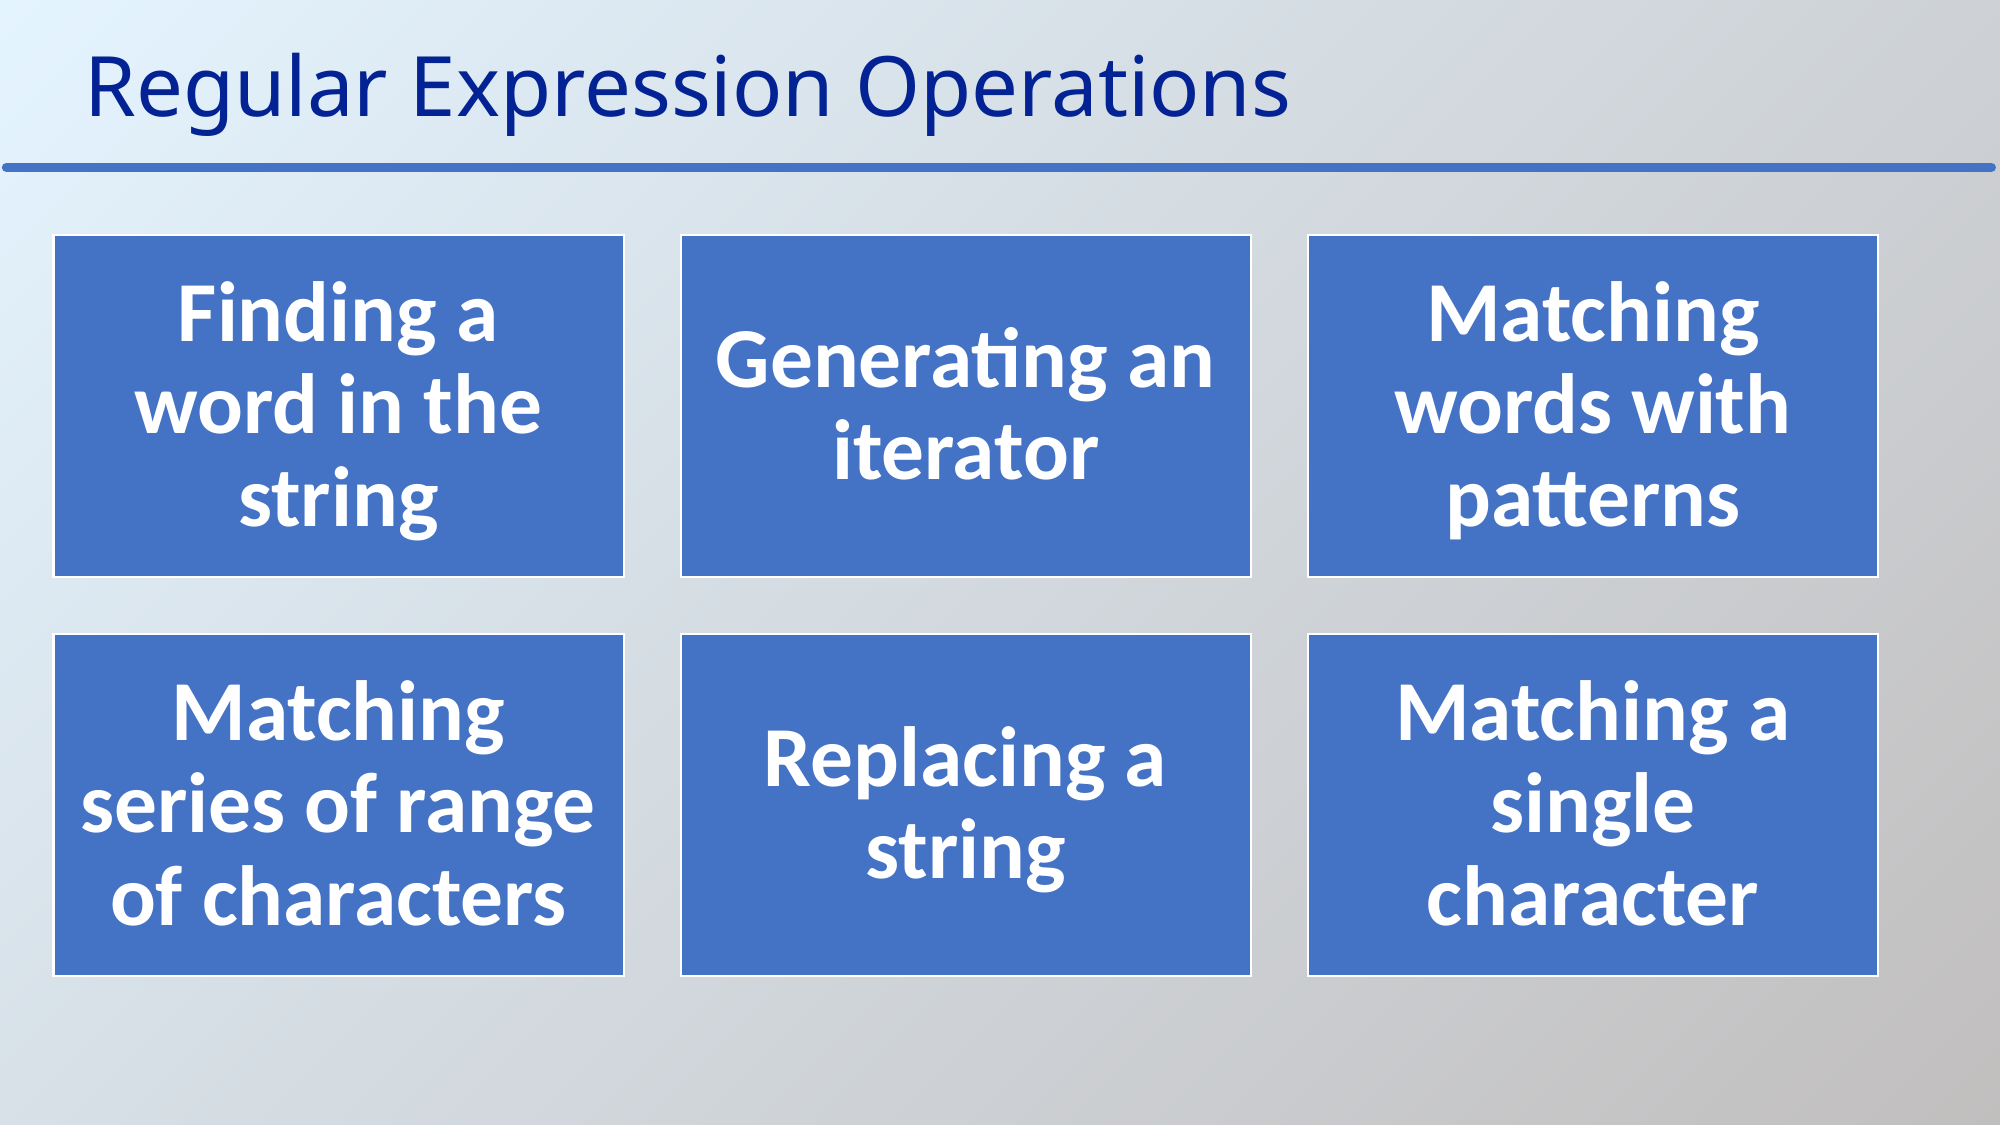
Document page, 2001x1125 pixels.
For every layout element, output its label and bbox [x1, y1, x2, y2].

text_box [53, 230, 1879, 981]
text_box [6, 25, 1992, 168]
